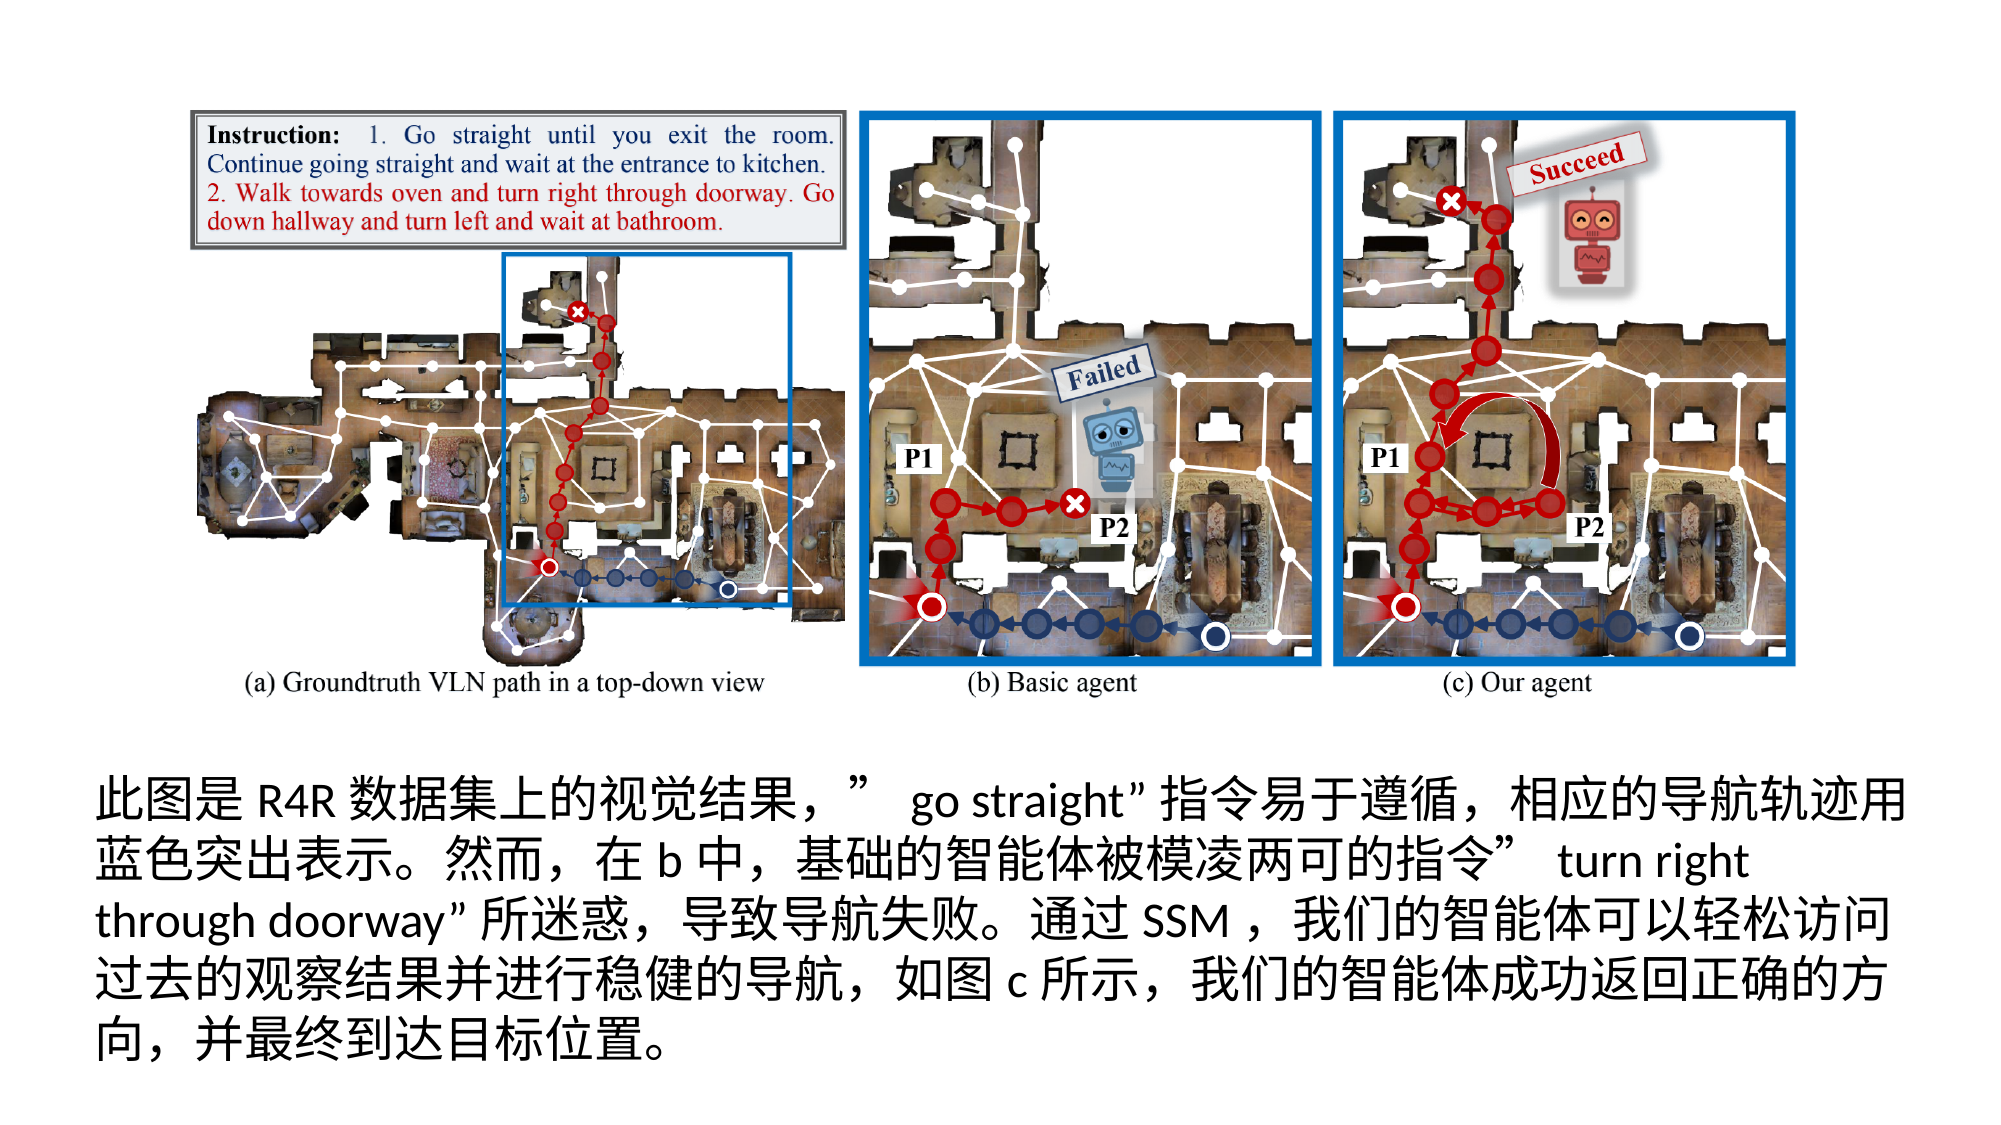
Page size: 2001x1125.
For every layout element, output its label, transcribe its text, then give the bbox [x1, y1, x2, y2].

picture [174, 89, 1825, 706]
text_box 此图是R4R数据集上的视觉结果，”go straight”指令易于遵循，相应的导航轨迹用蓝色突出表示。然而，在b中，基础的智能体被模凌两可的指令”turn right through doorway”所迷惑，导致导航失败。通过SSM，我们的智能体可以轻松访问过去的观察结果并进行稳健的导航，如图c所示，我们的智能体成功返回正确的方向，并最终到达目标位置。 [80, 760, 1931, 1076]
